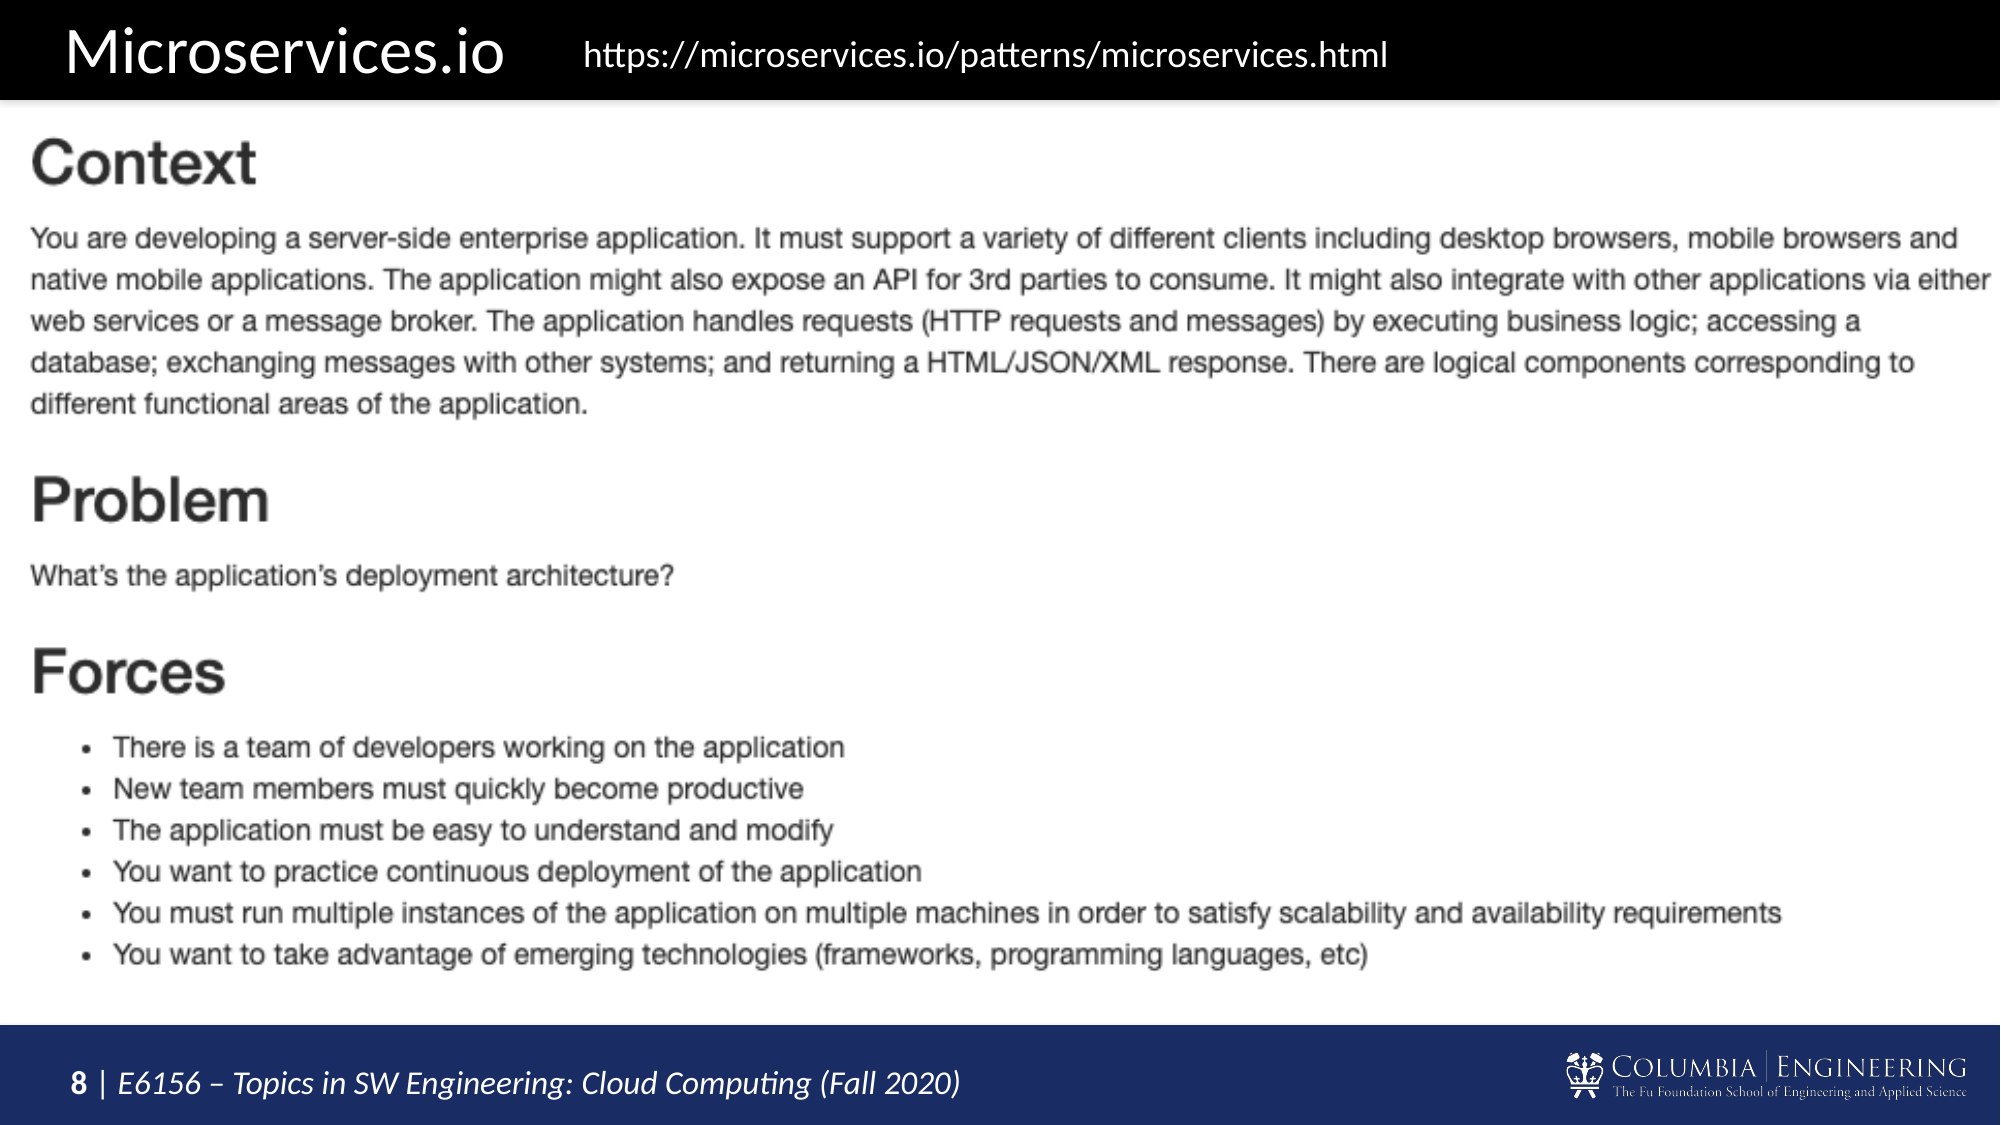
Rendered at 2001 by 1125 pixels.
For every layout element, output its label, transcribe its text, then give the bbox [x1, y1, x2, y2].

text_box [0, 1025, 2000, 1125]
text_box [0, 0, 2000, 100]
text_box https://microservices.io/patterns/microservices.html [568, 22, 1405, 83]
text_box Microservices.io [49, 0, 1540, 95]
text_box 8 | E6156 – Topics in SW Engineering: Cloud Computing (Fall 2020) [55, 1027, 1540, 1109]
picture [0, 108, 2000, 998]
picture [1566, 1050, 1967, 1100]
